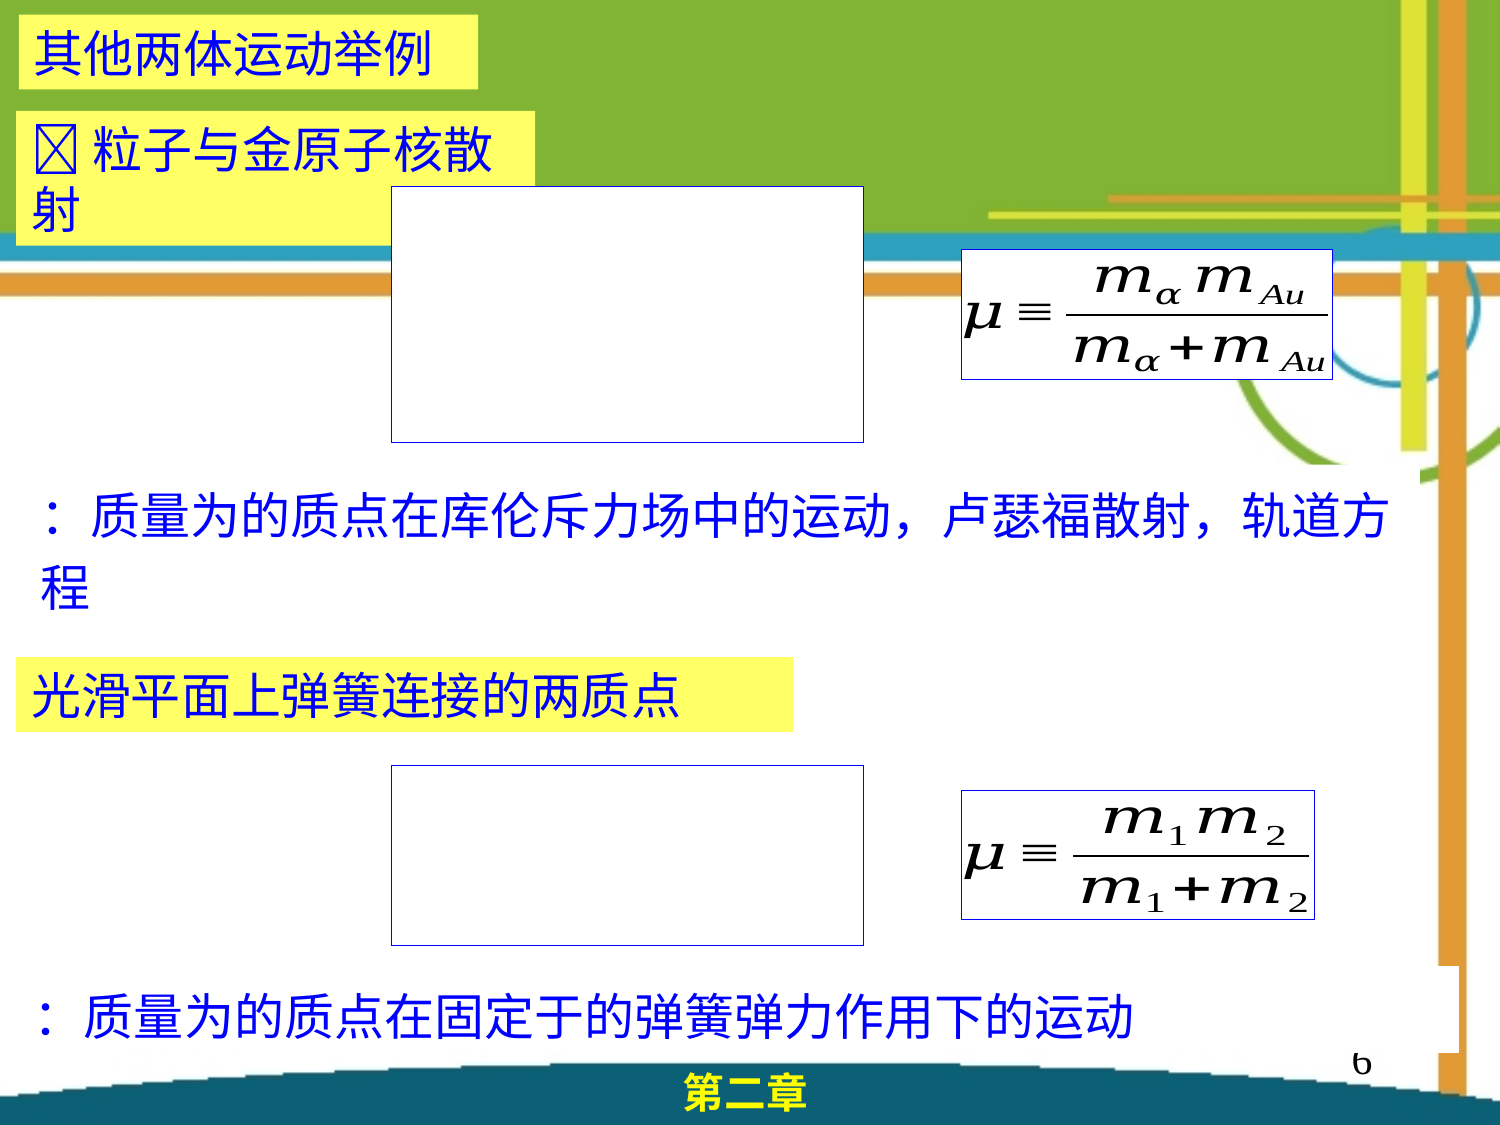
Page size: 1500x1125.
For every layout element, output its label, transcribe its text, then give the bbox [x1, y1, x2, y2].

text_box 粒子与金原子核散射 [16, 110, 536, 246]
text_box 光滑平面上弹簧连接的两质点 [16, 657, 794, 732]
slide_number 6 [1074, 1053, 1388, 1100]
text_box 其他两体运动举例 [18, 14, 479, 90]
picture [0, 0, 1500, 1125]
